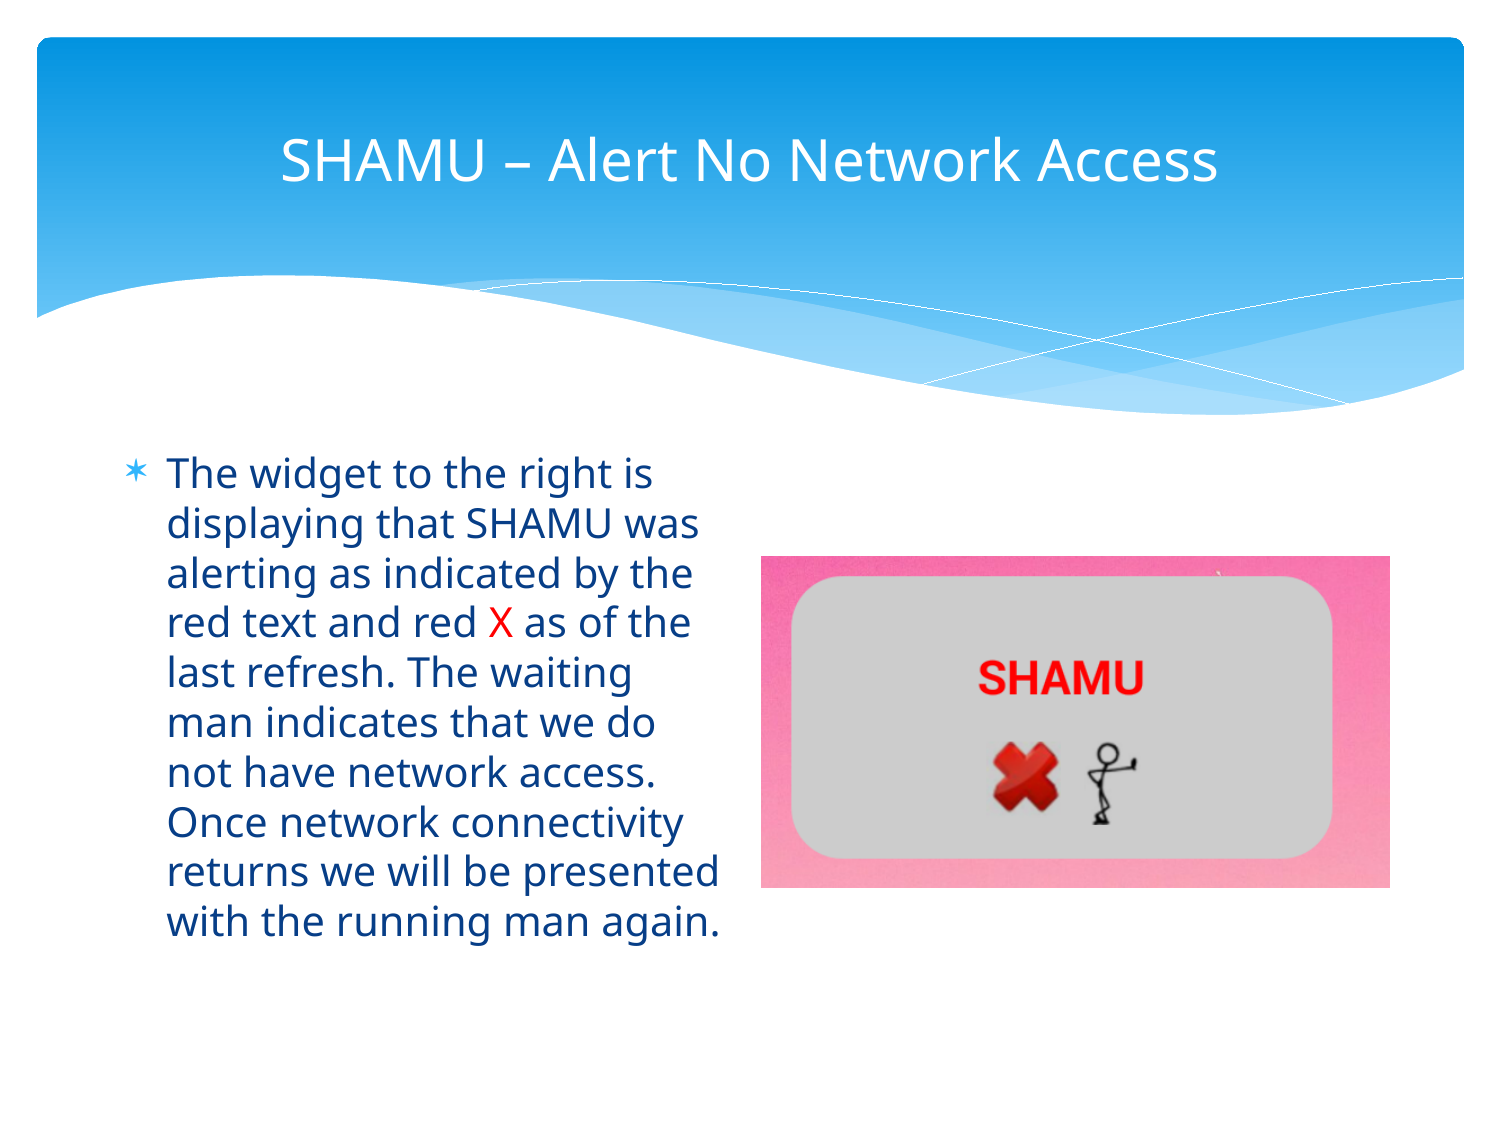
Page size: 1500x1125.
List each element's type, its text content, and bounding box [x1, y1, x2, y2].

list The widget to the right is displaying that SHAMU was alerting as indicated by the red text and red X as of the last refresh. The waiting man indicates that we do not have network access. Once network connectivity returns we will be presented with the running man again. [111, 439, 738, 1005]
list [761, 556, 1390, 889]
title SHAMU – Alert No Network Access [75, 55, 1425, 261]
